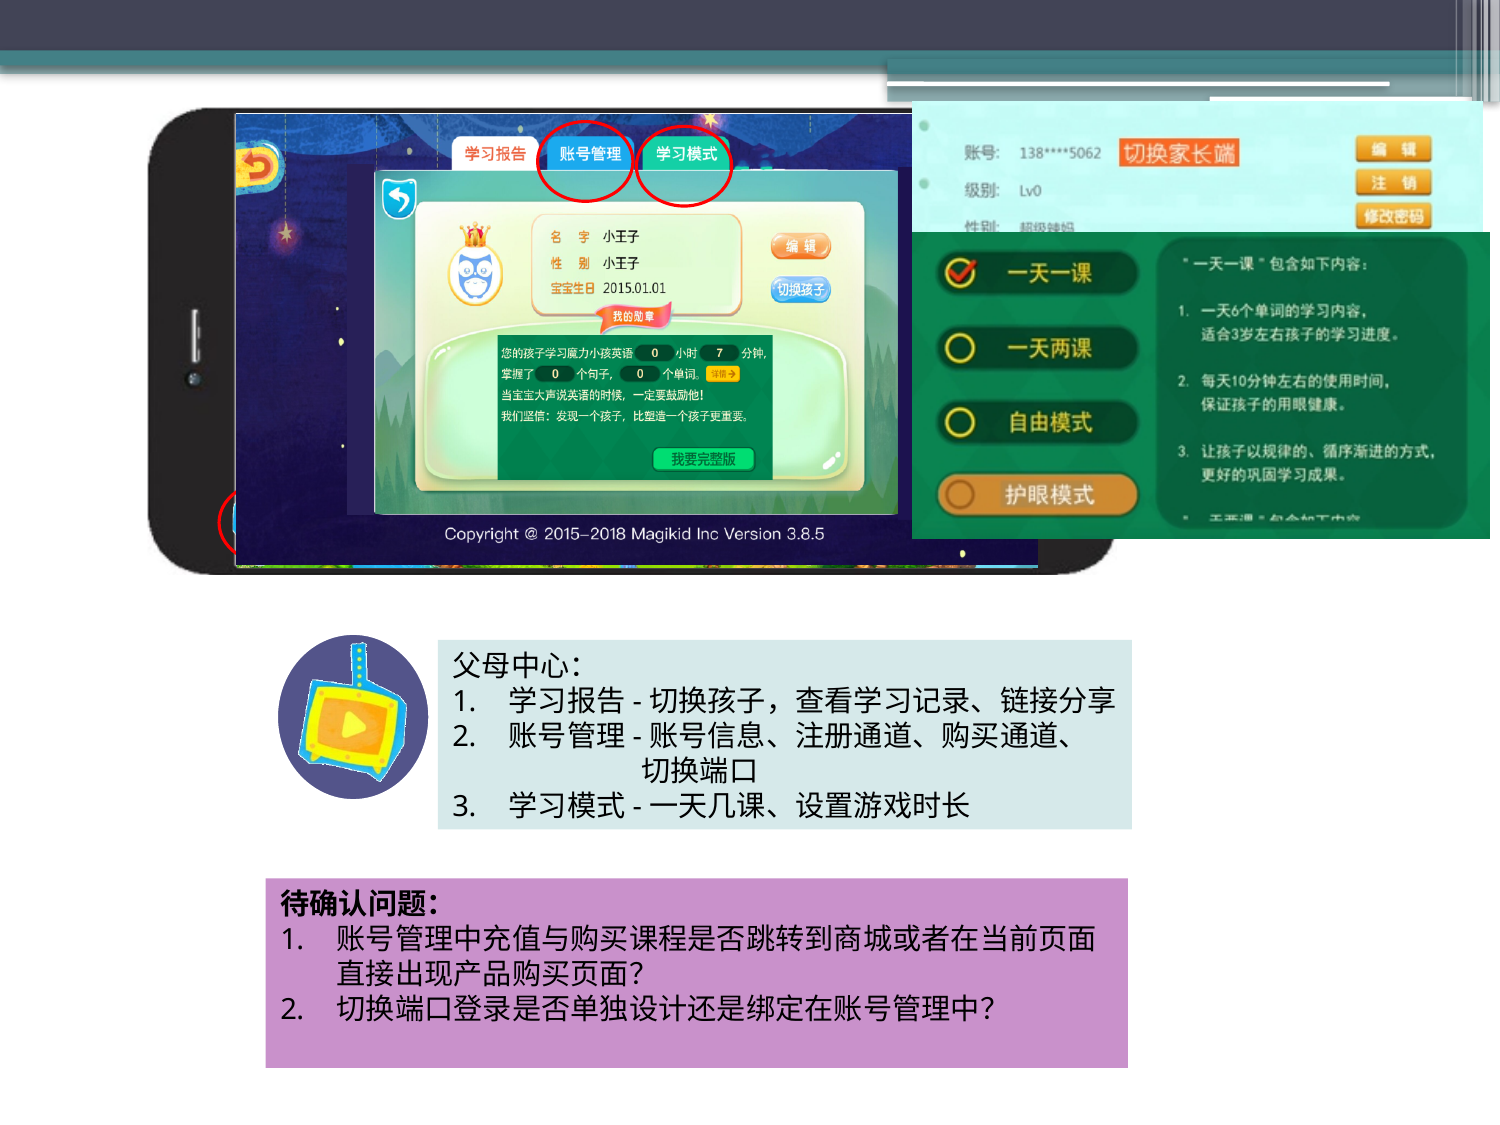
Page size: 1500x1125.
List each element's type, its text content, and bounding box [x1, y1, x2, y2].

picture [149, 0, 1490, 826]
text_box 待确认问题： 账号管理中充值与购买课程是否跳转到商城或者在当前页面直接出现产品购买页面？ 切换端口登录是否单独设计还是绑定在账号管理中？ [265, 878, 1128, 1068]
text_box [868, 633, 1129, 832]
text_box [276, 633, 395, 832]
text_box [236, 113, 1038, 566]
text_box [217, 500, 225, 545]
